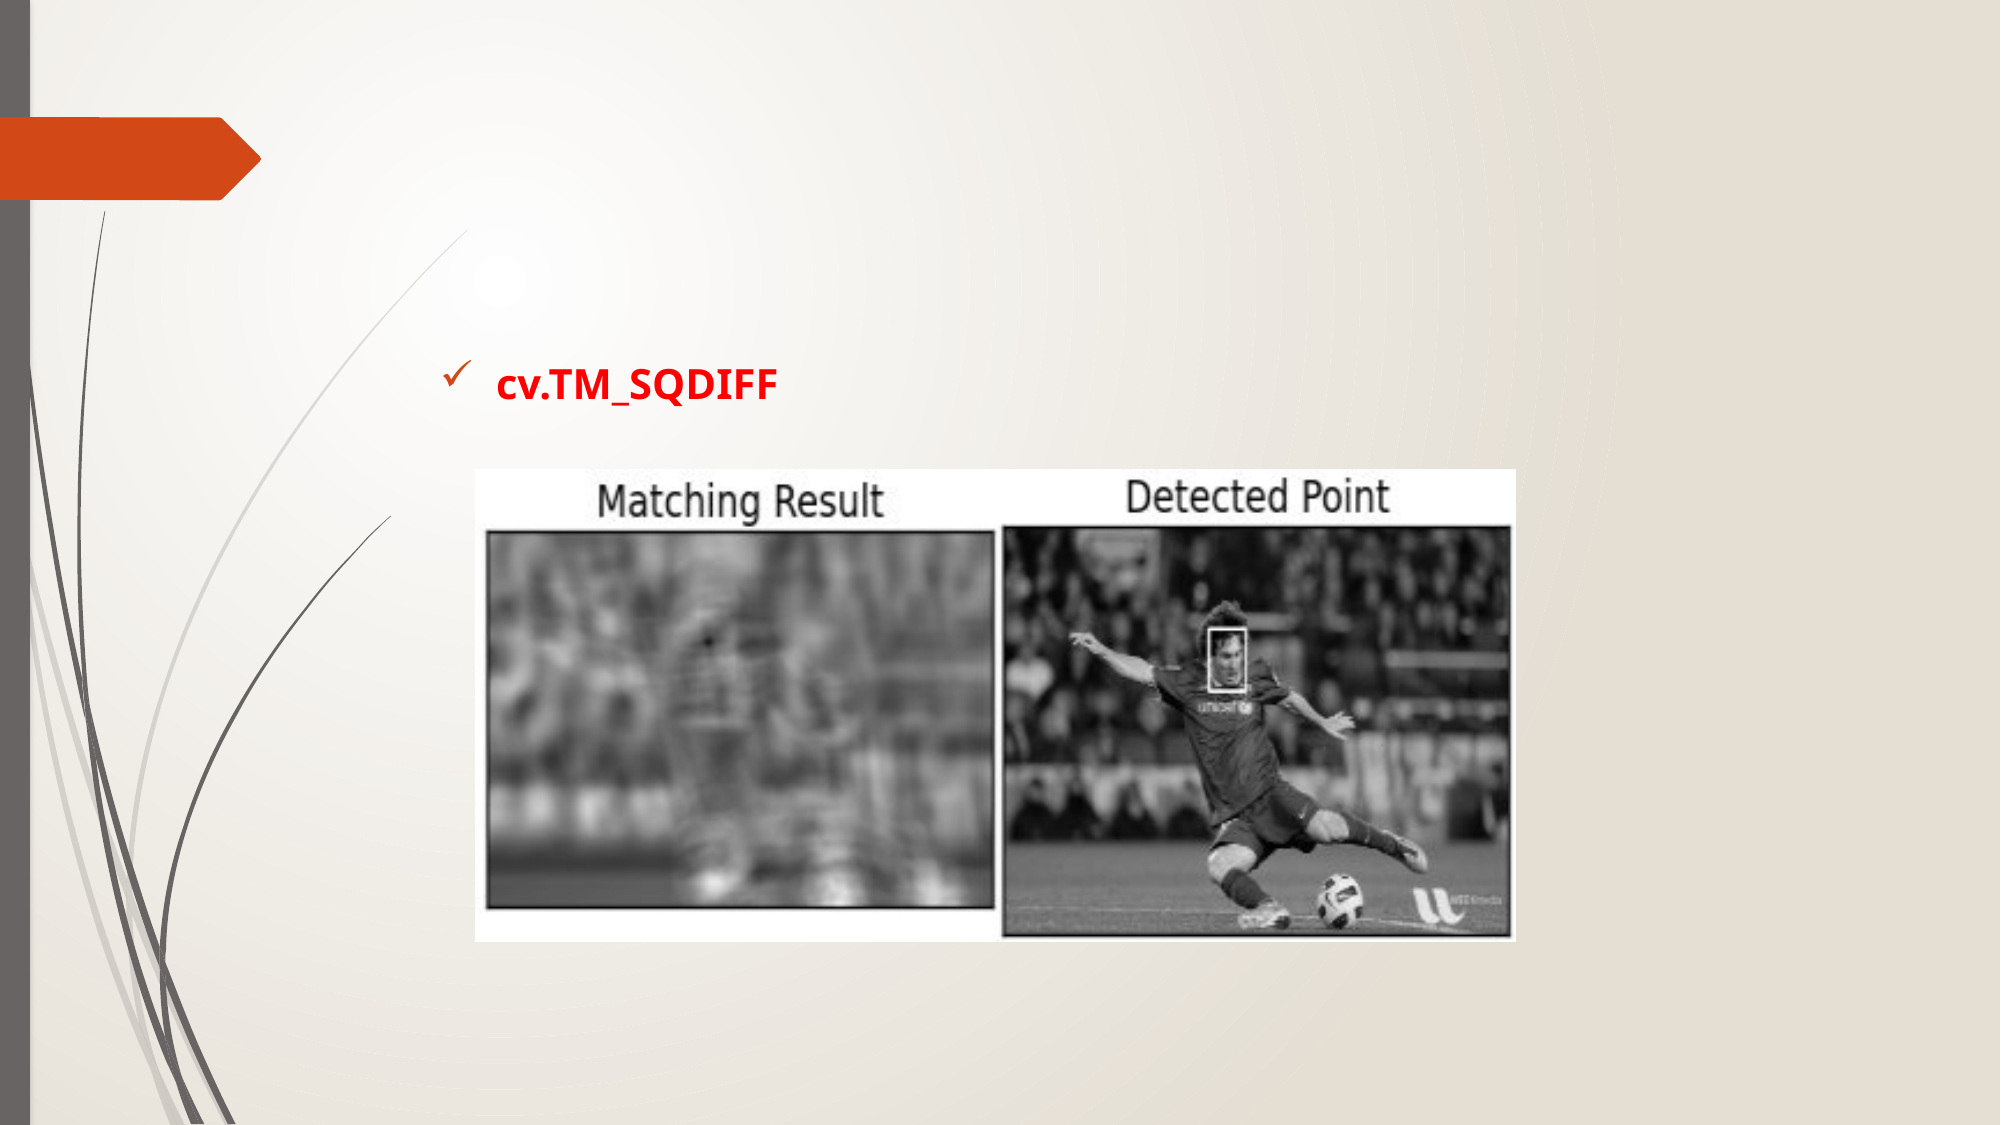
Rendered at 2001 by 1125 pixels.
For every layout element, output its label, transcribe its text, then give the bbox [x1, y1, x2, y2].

picture [475, 469, 1516, 942]
list cv.TM_SQDIFF [424, 350, 1888, 970]
